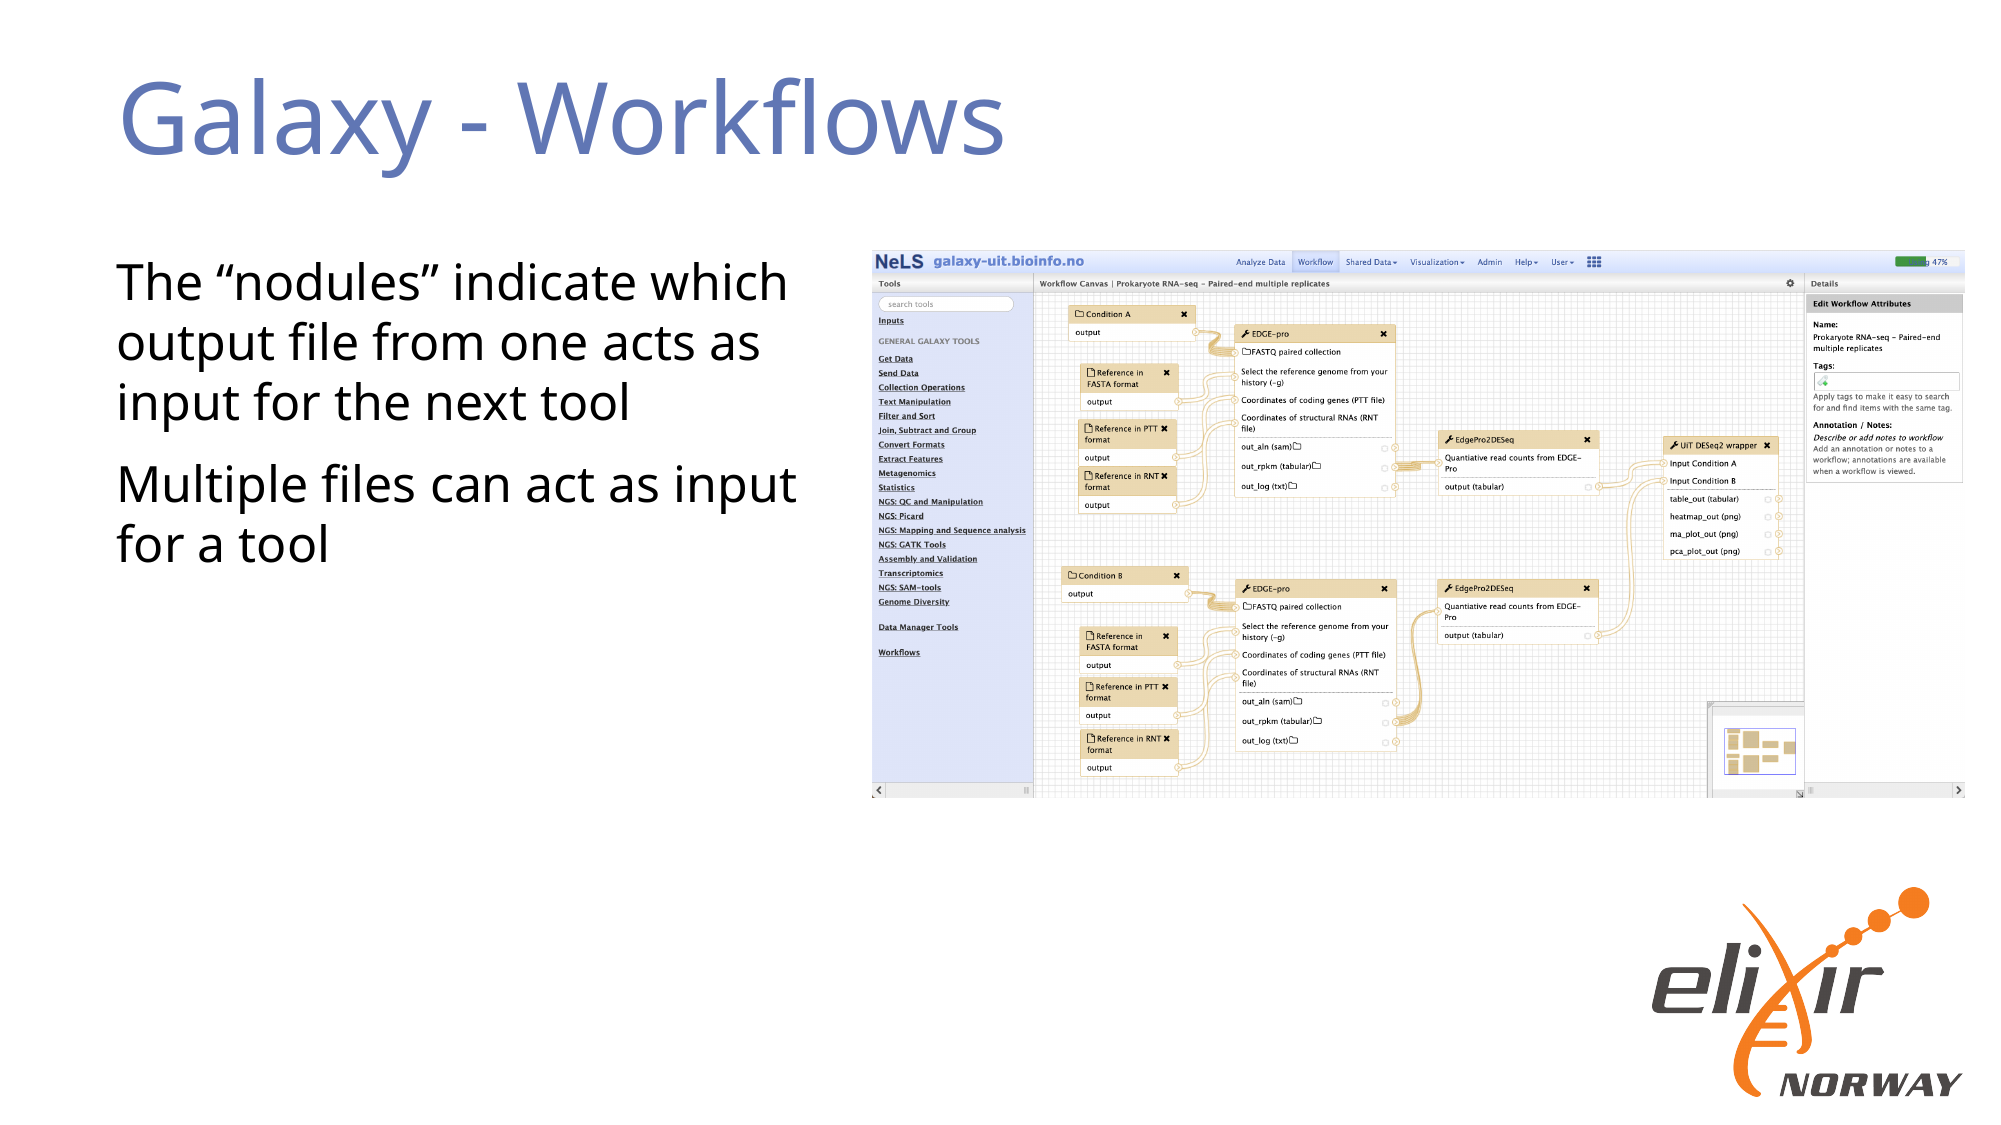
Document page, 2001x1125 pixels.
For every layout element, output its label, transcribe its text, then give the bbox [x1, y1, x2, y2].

picture [872, 250, 1965, 798]
title Galaxy - Workflows [117, 54, 1902, 161]
picture [1652, 887, 1963, 1097]
text_box The “nodules” indicate which output file from one acts as input for the next tool Multiple files can act as input for a tool [116, 250, 842, 965]
